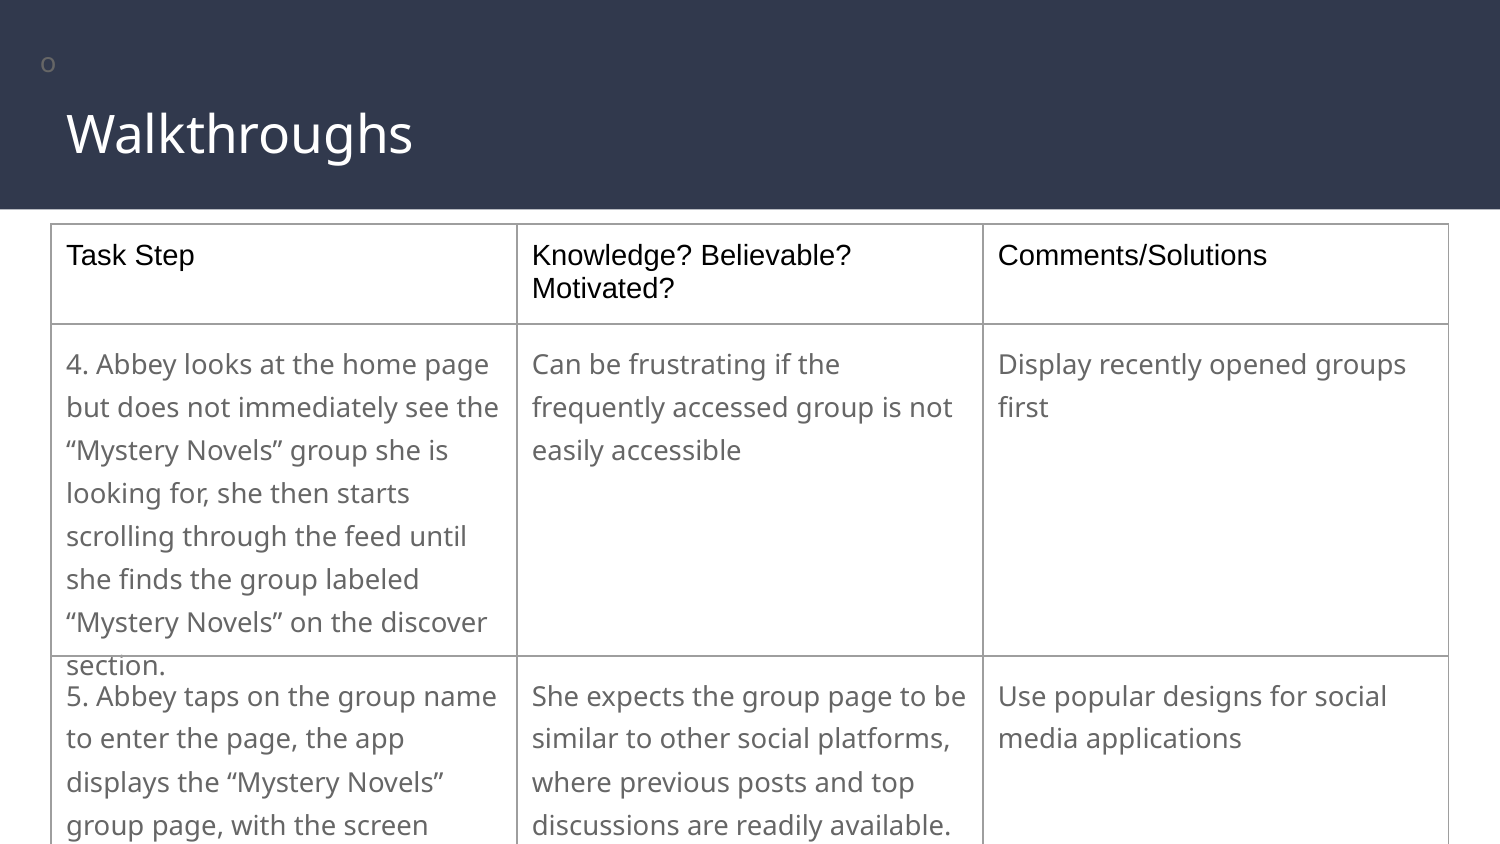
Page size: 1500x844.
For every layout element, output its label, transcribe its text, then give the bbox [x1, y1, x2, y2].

table_header Knowledge? Believable? Motivated? [518, 225, 982, 323]
table_cell 4. Abbey looks at the home page but does not immediately see the “Mystery Novels” group she is looking for, she then starts scrolling through the feed until she finds the group labeled “Mystery Novels” on the discover section. [52, 325, 516, 655]
table_cell Can be frustrating if the frequently accessed group is not easily accessible [518, 325, 982, 655]
table_cell She expects the group page to be similar to other social platforms, where previous posts and top discussions are readily available. [518, 657, 982, 844]
table_cell 5. Abbey taps on the group name to enter the page, the app displays the “Mystery Novels” group page, with the screen showing previous posts from other group members including top discussions (3) [52, 657, 516, 844]
table_cell Use popular designs for social media applications [984, 657, 1448, 844]
table_cell Display recently opened groups first [984, 325, 1448, 655]
text_box o [24, 24, 518, 93]
table_header Task Step [52, 225, 516, 323]
table_header Comments/Solutions [984, 225, 1448, 323]
title Walkthroughs [51, 82, 1449, 185]
